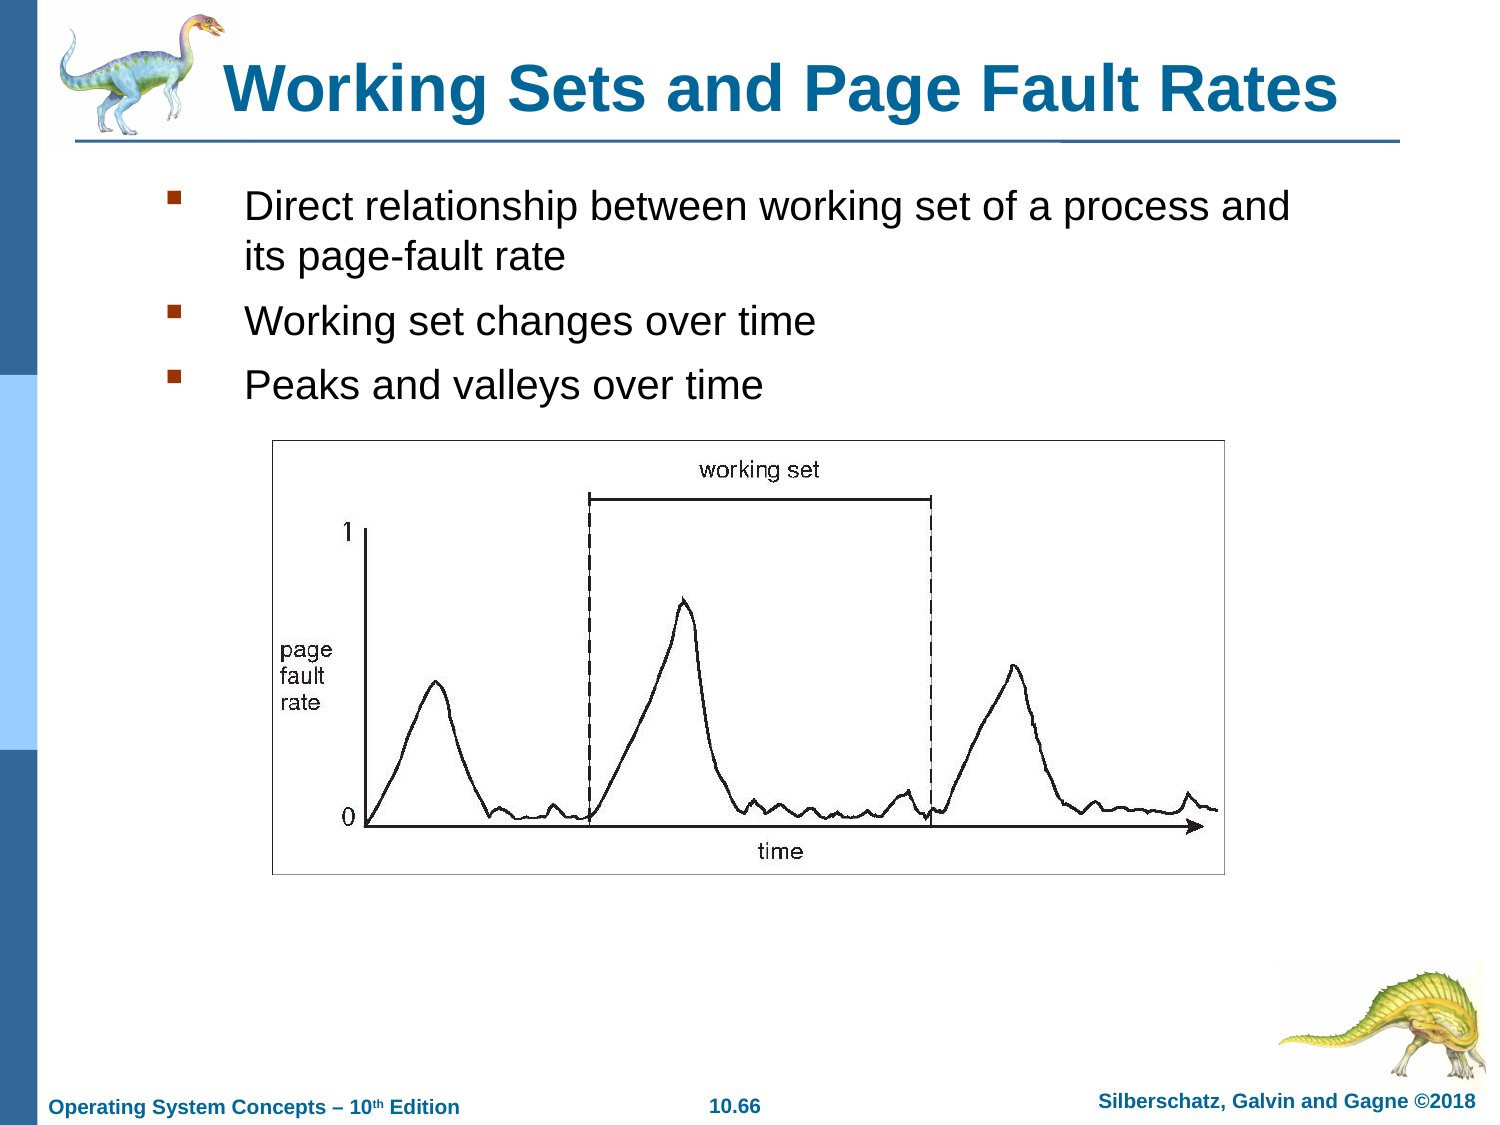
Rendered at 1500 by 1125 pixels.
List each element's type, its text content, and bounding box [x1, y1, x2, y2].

picture [1275, 959, 1486, 1090]
picture [272, 440, 1225, 875]
picture [46, 0, 243, 149]
title Working Sets and Page Fault Rates [107, 38, 1458, 133]
text_box Direct relationship between working set of a process and its page-fault rate Working set changes over time Peaks and valleys over time [148, 171, 1330, 511]
